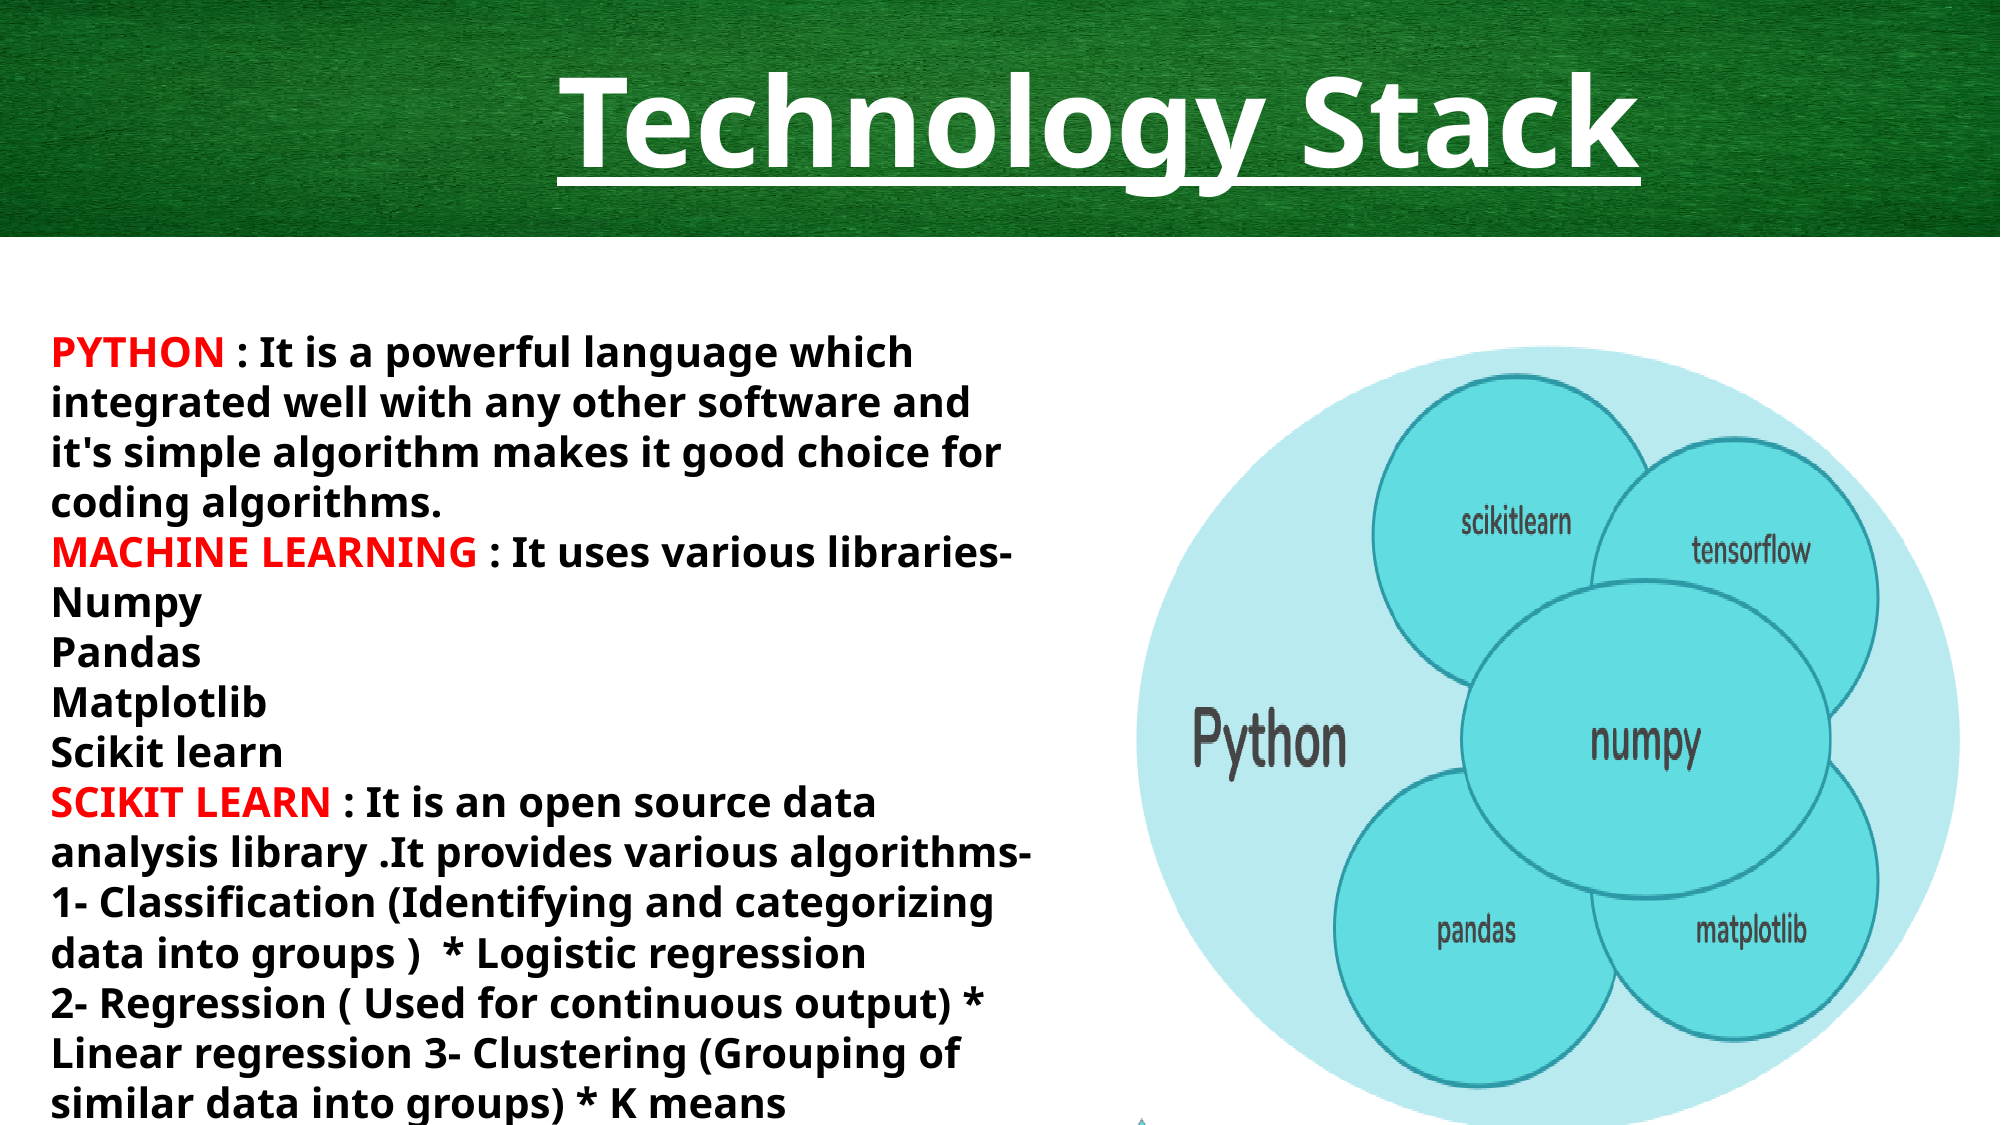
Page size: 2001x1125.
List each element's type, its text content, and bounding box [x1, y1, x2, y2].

picture [1104, 318, 1977, 1125]
text_box PYTHON : It is a powerful language which integrated well with any other software and it's simple algorithm makes it good choice for coding algorithms. MACHINE LEARNING : It uses various libraries- Numpy Pandas Matplotlib Scikit learn SCIKIT LEARN : It is an open source data analysis library .It provides various algorithms- 1- Classification (Identifying and categorizing data into groups ) * Logistic regression 2- Regression ( Used for continuous output) * Linear regression 3- Clustering (Grouping of similar data into groups) * K means [35, 318, 1050, 1125]
picture [0, 0, 2000, 237]
